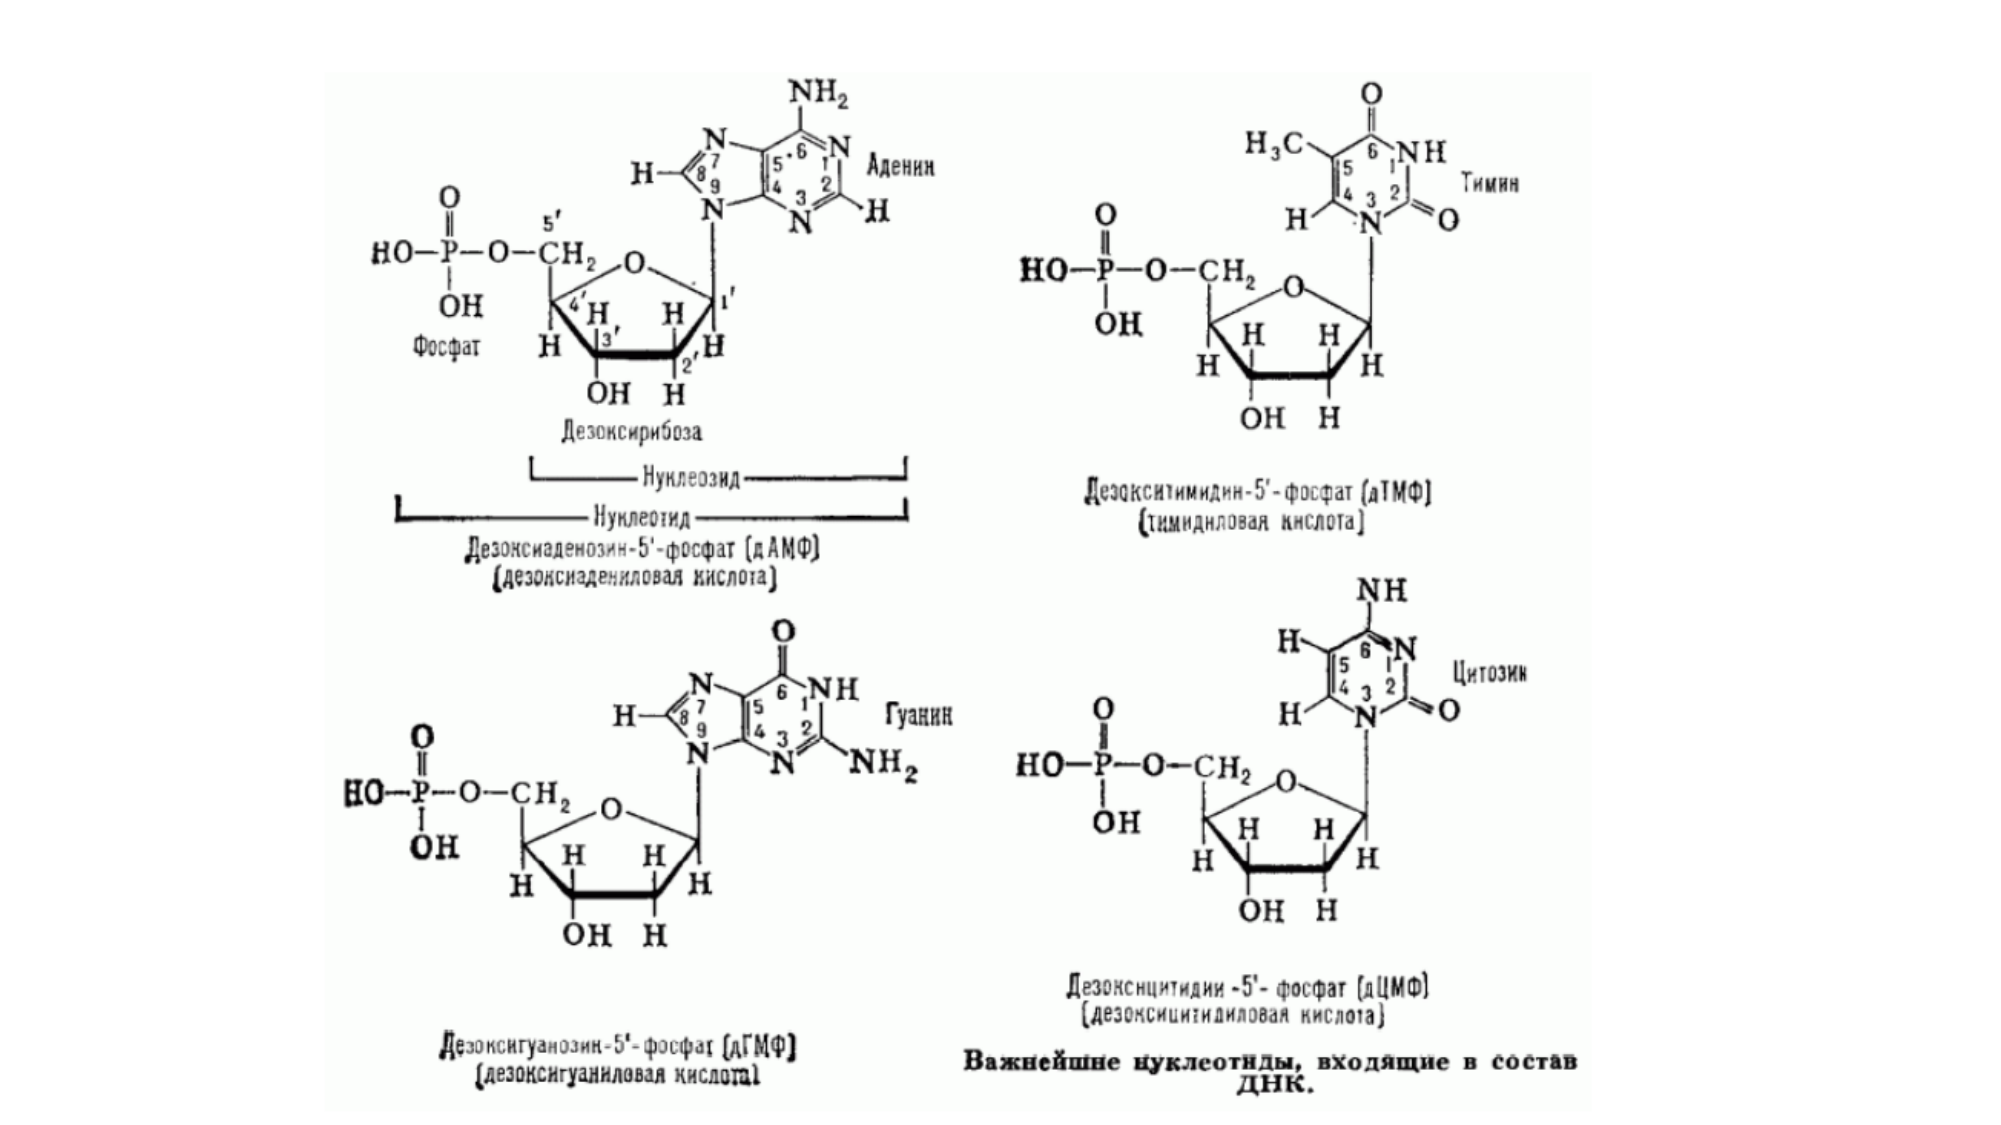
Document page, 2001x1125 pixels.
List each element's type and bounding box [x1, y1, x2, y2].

picture [310, 21, 1610, 1125]
